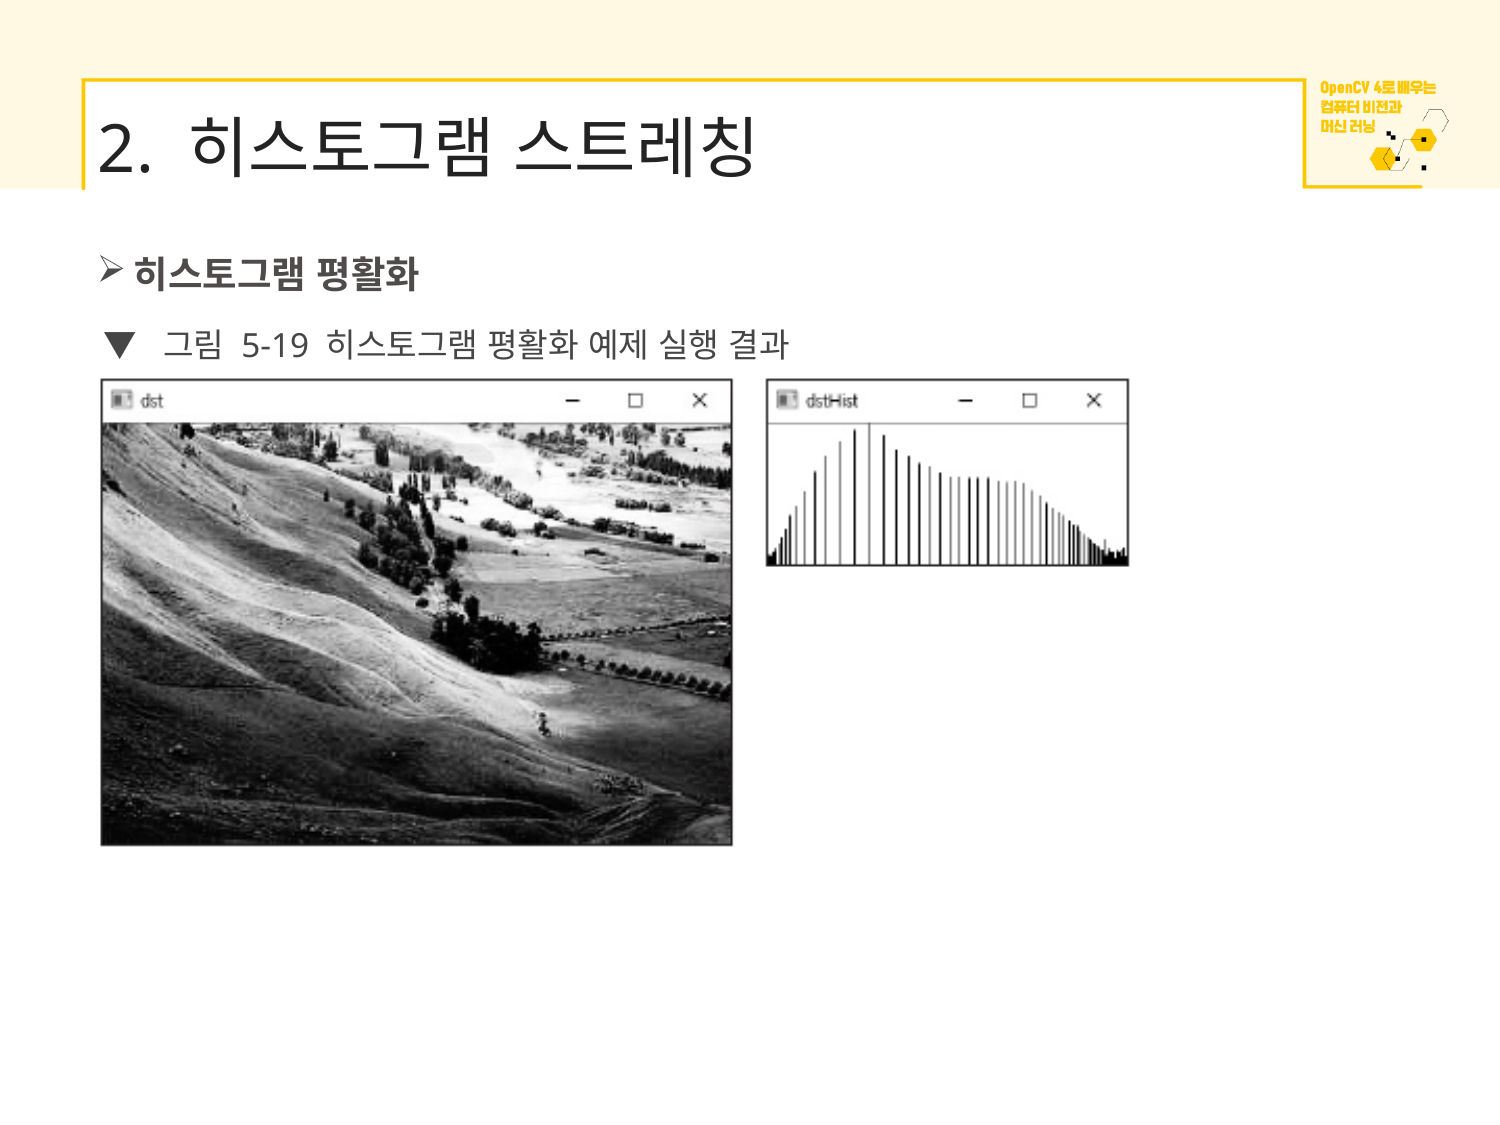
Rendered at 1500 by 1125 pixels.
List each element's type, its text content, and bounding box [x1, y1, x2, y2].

list 히스토그램 평활화 [81, 239, 1412, 1054]
text_box ▼ 그림 5-19 히스토그램 평활화 예제 실행 결과 [88, 316, 1415, 383]
title 2. 히스토그램 스트레칭 [82, 61, 1413, 193]
picture [0, 0, 1500, 1125]
